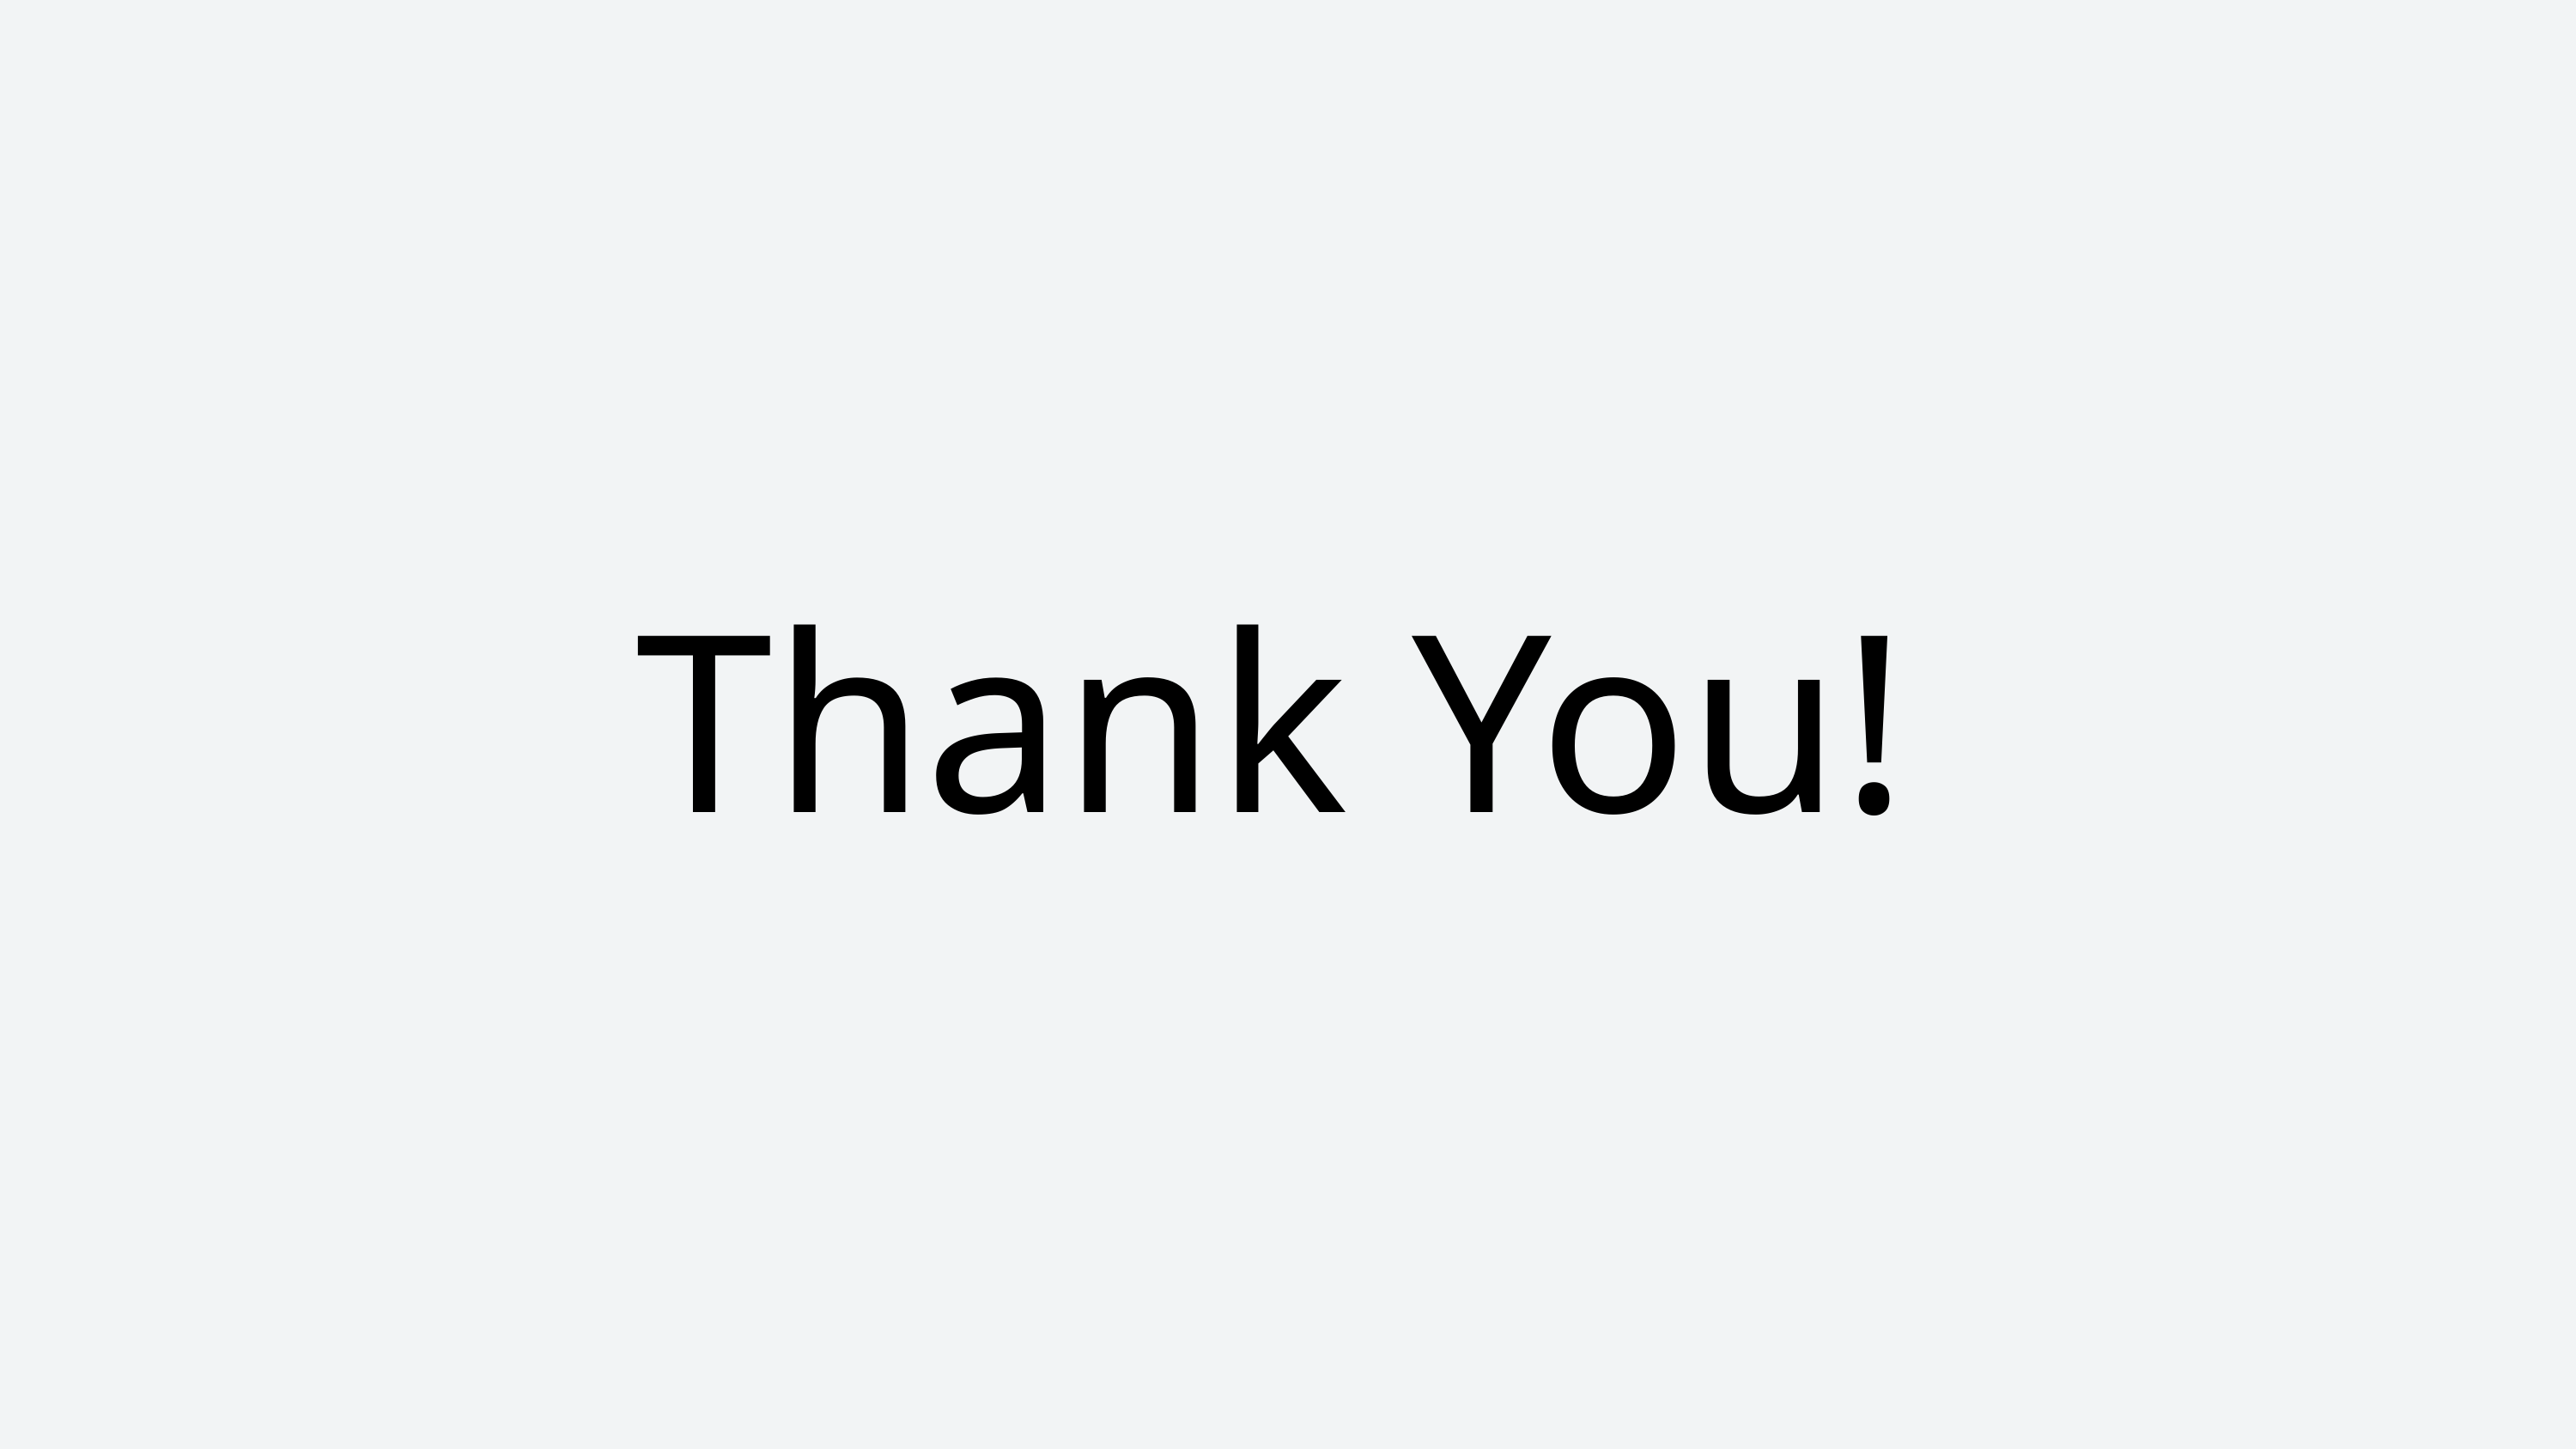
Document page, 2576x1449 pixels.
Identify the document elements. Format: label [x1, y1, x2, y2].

text_box [171, 460, 2372, 1133]
